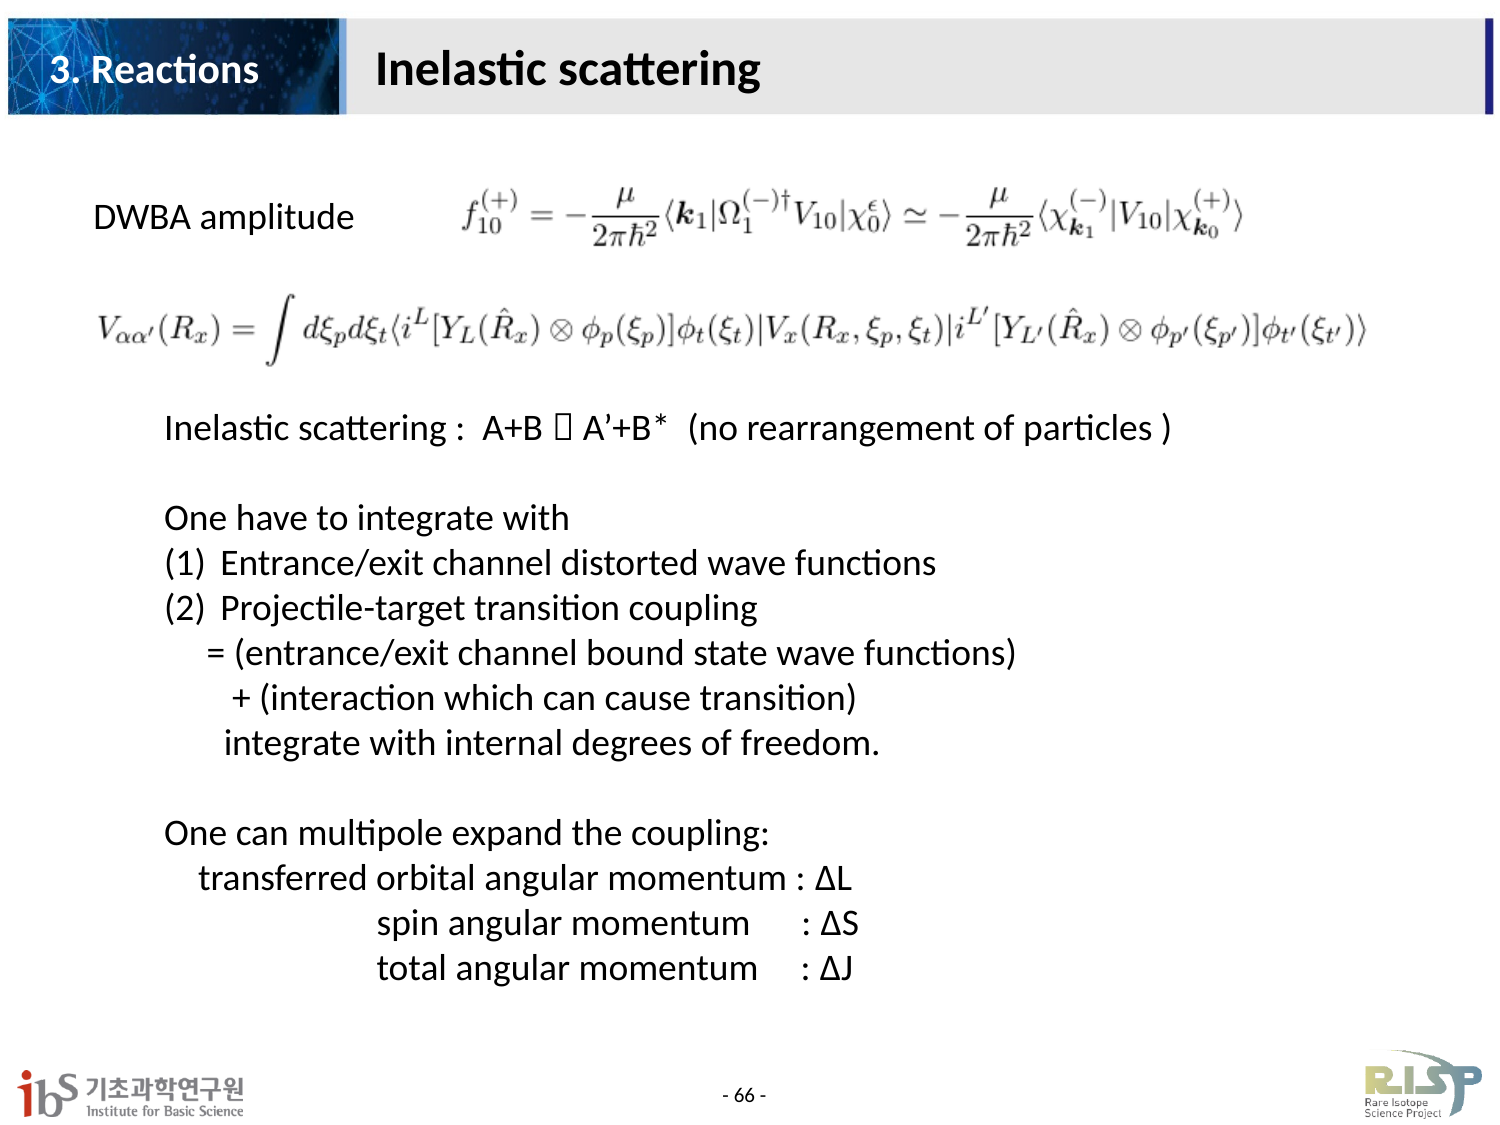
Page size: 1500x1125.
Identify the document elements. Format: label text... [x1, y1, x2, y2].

text_box DWBA amplitude [78, 184, 371, 245]
picture [2, 10, 1500, 130]
picture [442, 167, 1270, 262]
picture [76, 280, 1382, 370]
picture [1364, 1049, 1482, 1119]
text_box Inelastic scattering : A+B  A’+B* (no rearrangement of particles ) One have to integrate with Entrance/exit channel distorted wave functions Projectile-target transition coupling = (entrance/exit channel bound state wave functions) + (interaction which can cause transition) integrate with internal degrees of freedom. One can multipole expand the coupling: transferred orbital angular momentum : ΔL spin angular momentum : ΔS total angular momentum : ΔJ [149, 395, 1189, 996]
picture [17, 1070, 243, 1117]
